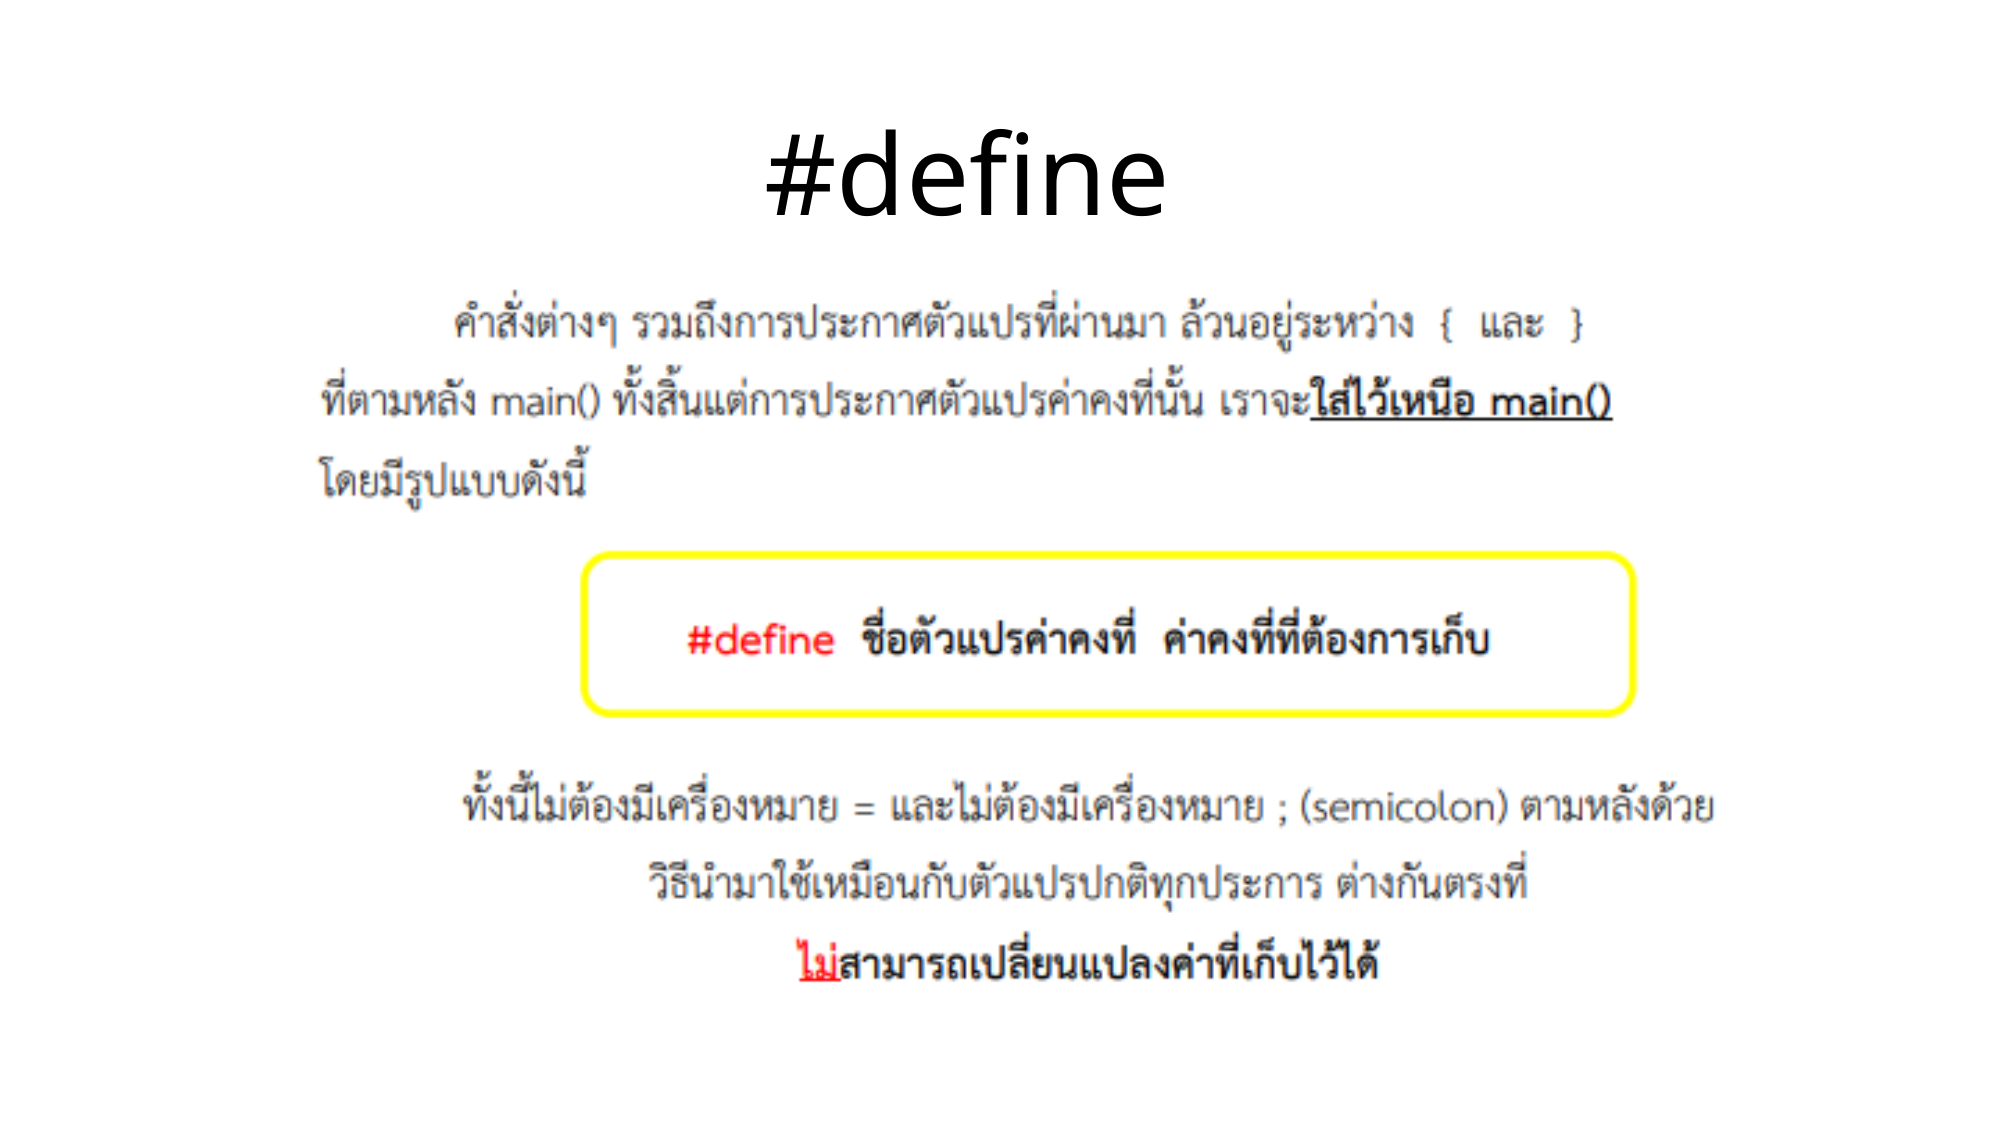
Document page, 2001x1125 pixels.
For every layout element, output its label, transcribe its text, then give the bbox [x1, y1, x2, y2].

picture [0, 229, 1987, 1099]
text_box #define [749, 95, 1186, 229]
